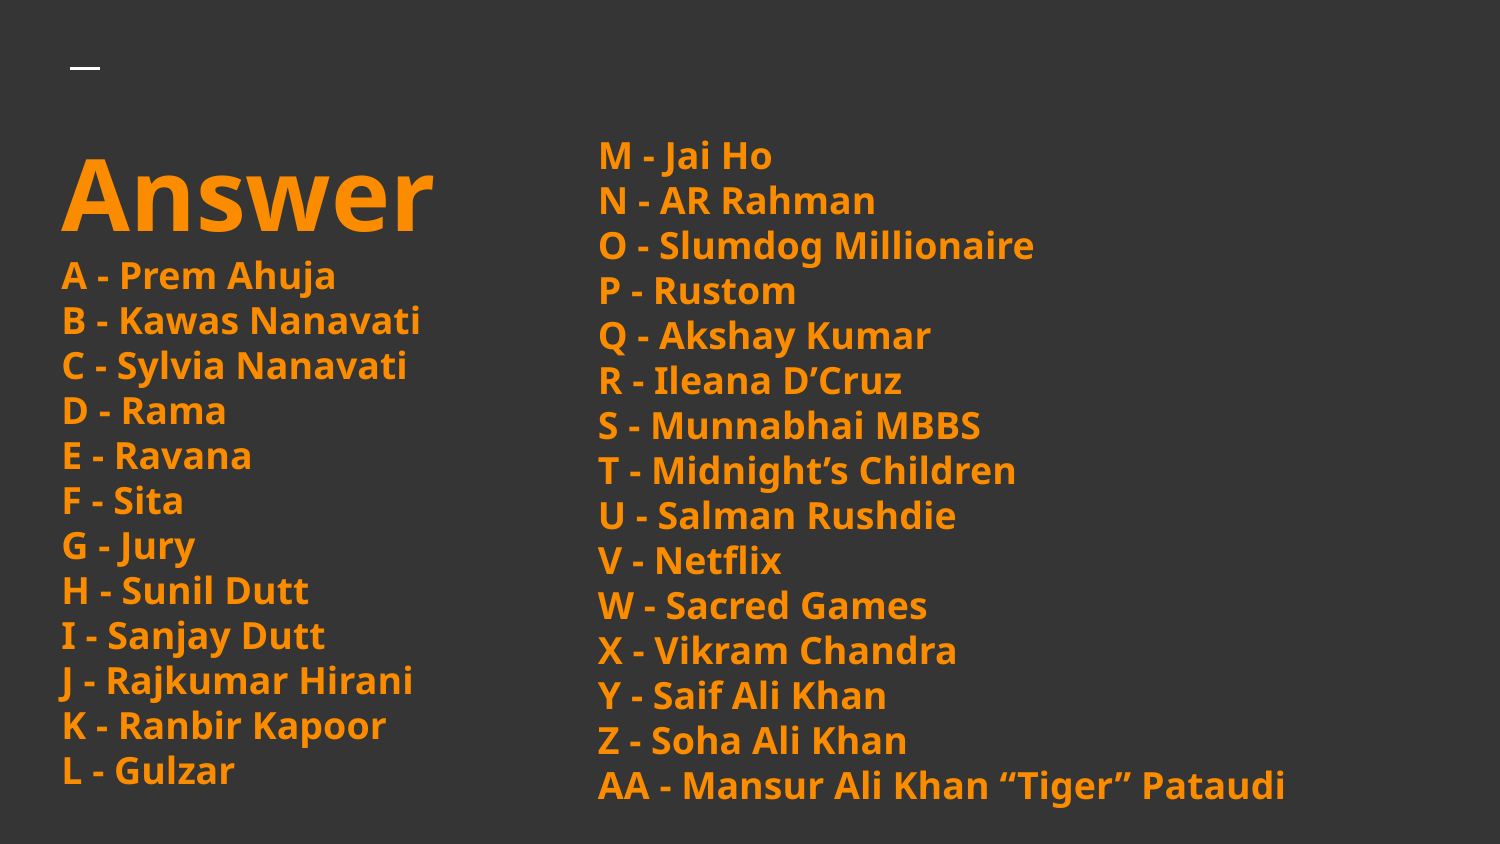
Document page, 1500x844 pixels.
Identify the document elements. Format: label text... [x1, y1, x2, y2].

title M - Jai Ho N - AR Rahman O - Slumdog Millionaire P - Rustom Q - Akshay Kumar R - Ileana D’Cruz S - Munnabhai MBBS T - Midnight’s Children U - Salman Rushdie V - Netflix W - Sacred Games X - Vikram Chandra Y - Saif Ali Khan Z - Soha Ali Khan AA - Mansur Ali Khan “Tiger” Pataudi [582, 116, 1370, 746]
title Answer A - Prem Ahuja B - Kawas Nanavati C - Sylvia Nanavati D - Rama E - Ravana F - Sita G - Jury H - Sunil Dutt I - Sanjay Dutt J - Rajkumar Hirani K - Ranbir Kapoor L - Gulzar [46, 116, 582, 746]
